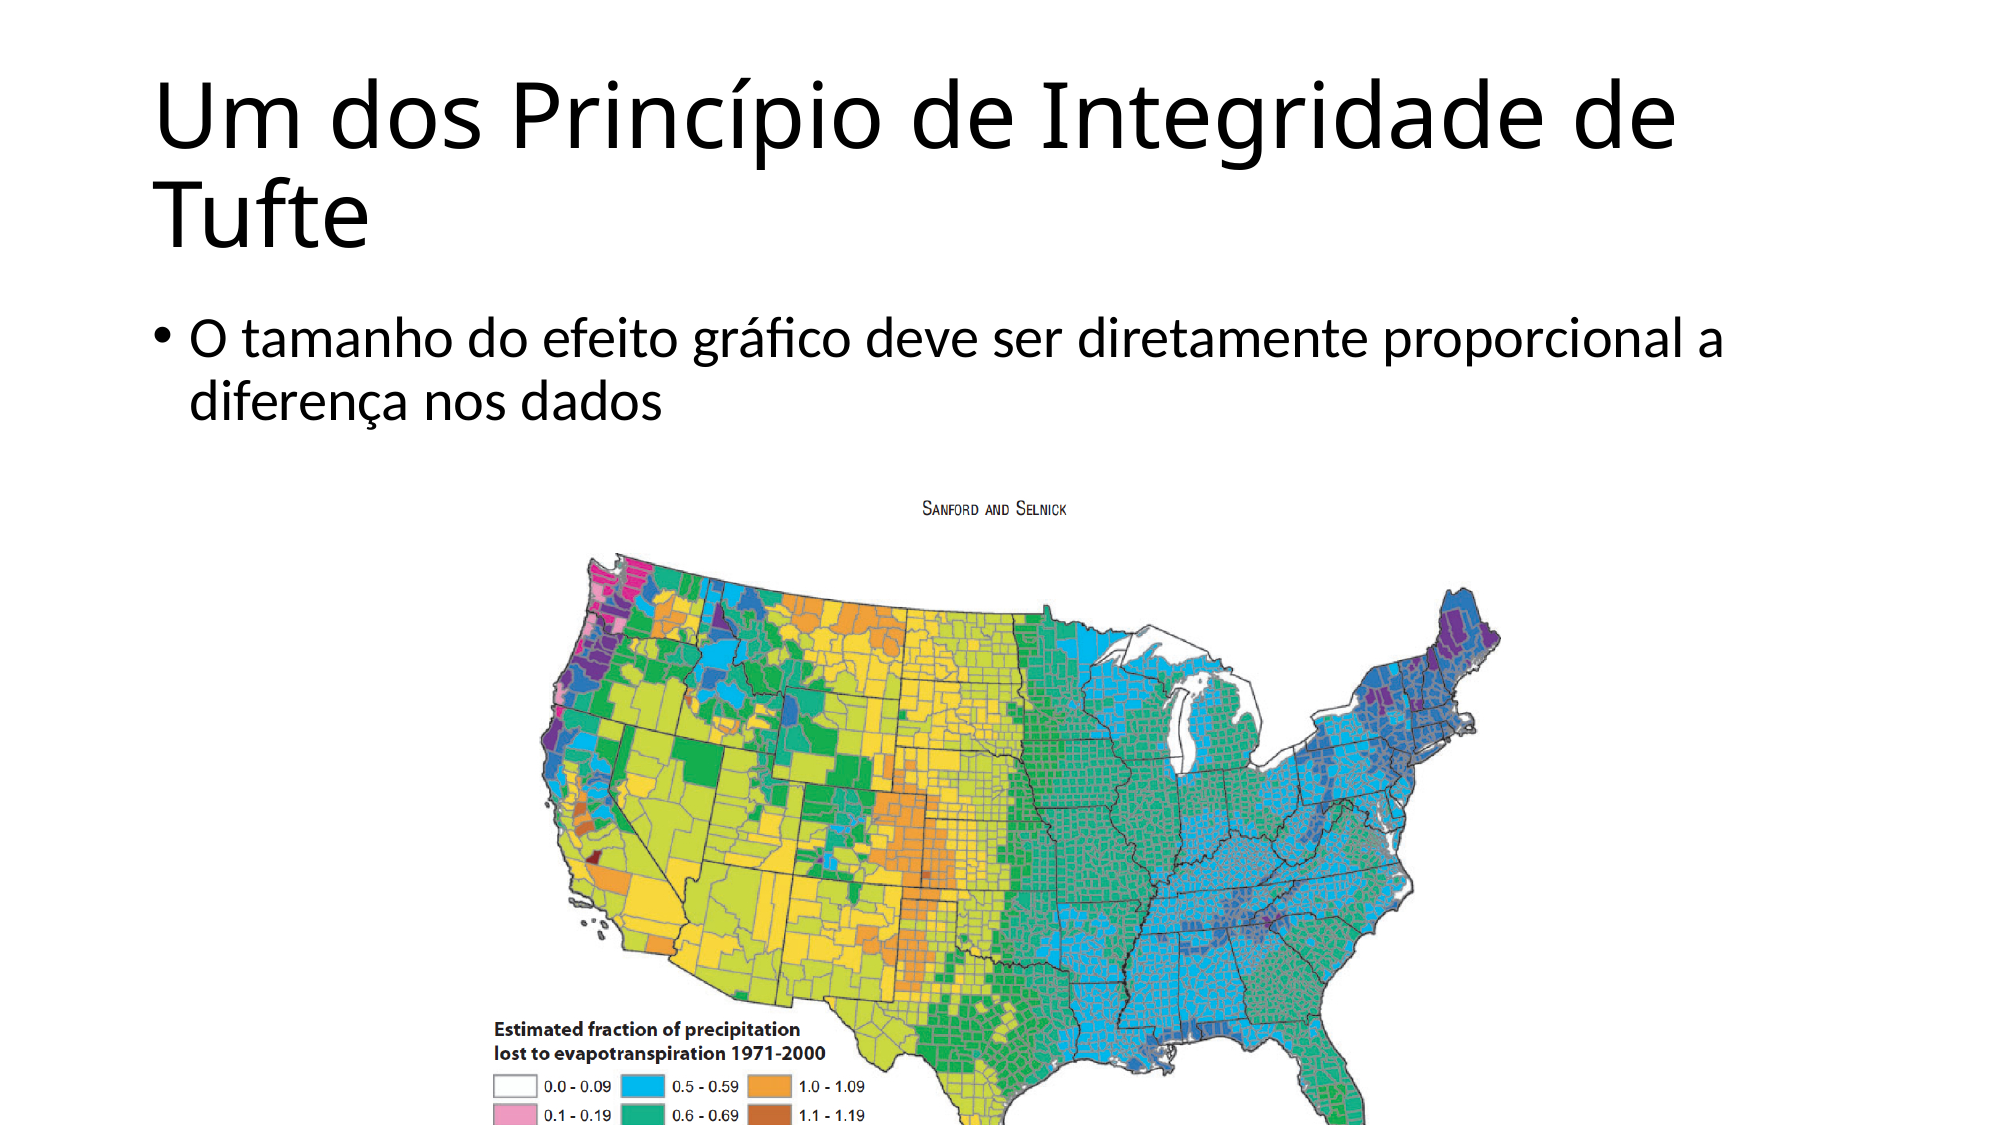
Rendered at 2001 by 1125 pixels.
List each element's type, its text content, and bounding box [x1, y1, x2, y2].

list O tamanho do efeito gráfico deve ser diretamente proporcional a diferença nos dados [137, 299, 1863, 1014]
title Um dos Princípio de Integridade de Tufte [137, 59, 1863, 278]
picture [432, 452, 1540, 1125]
